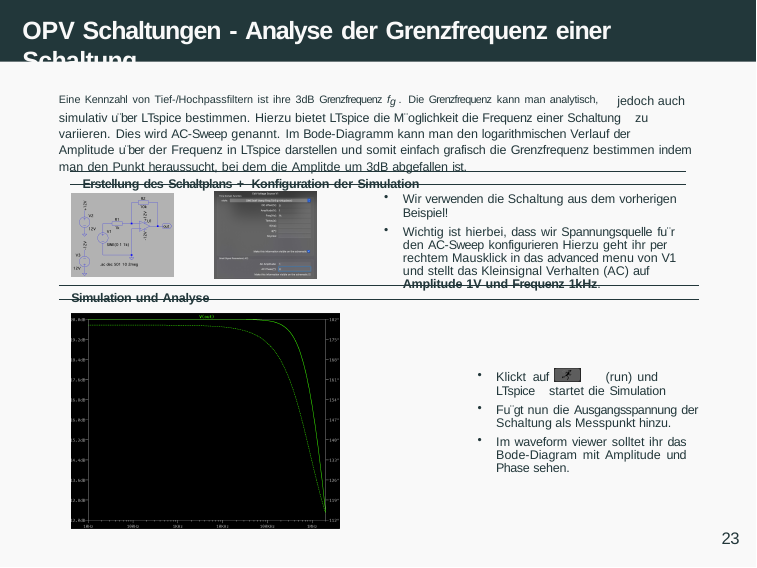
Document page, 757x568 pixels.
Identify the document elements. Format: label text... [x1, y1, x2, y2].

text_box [58, 184, 700, 287]
title OPV Schaltungen - Analyse der Grenzfrequenz einer Schaltung [20, 12, 730, 110]
text_box Eine Kennzahl von Tief-/Hochpassfiltern ist ihre 3dB Grenzfrequenz fg . Die Grenzfrequenz kann man analytisch, jedoch auch simulativ u¨ber LTspice bestimmen. Hierzu bietet LTspice die M¨oglichkeit die Frequenz einer Schaltung zu variieren. Dies wird AC-Sweep genannt. Im Bode-Diagramm kann man den logarithmischen Verlauf der Amplitude u¨ber der Frequenz in LTspice darstellen und somit einfach grafisch die Grenzfrequenz bestimmen indem man den Punkt heraussucht, bei dem die Amplitde um 3dB abgefallen ist. Erstellung des Schaltplans + Konfiguration der Simulation Wir verwenden die Schaltung aus dem vorherigen Beispiel! Wichtig ist hierbei, dass wir Spannungsquelle fu¨r den AC-Sweep konfigurieren Hierzu geht ihr per rechtem Mausklick in das advanced menu von V1 und stellt das Kleinsignal Verhalten (AC) auf Amplitude 1V und Frequenz 1kHz. Simulation und Analyse [48, 83, 708, 306]
picture [71, 312, 340, 529]
slide_number 23 [715, 530, 748, 568]
picture [554, 368, 581, 382]
text_box Klickt auf (run) und LTspice startet die Simulation Fu¨gt nun die Ausgangsspannung der Schaltung als Messpunkt hinzu. Im waveform viewer solltet ihr das Bode-Diagram mit Amplitude und Phase sehen. [475, 367, 700, 476]
